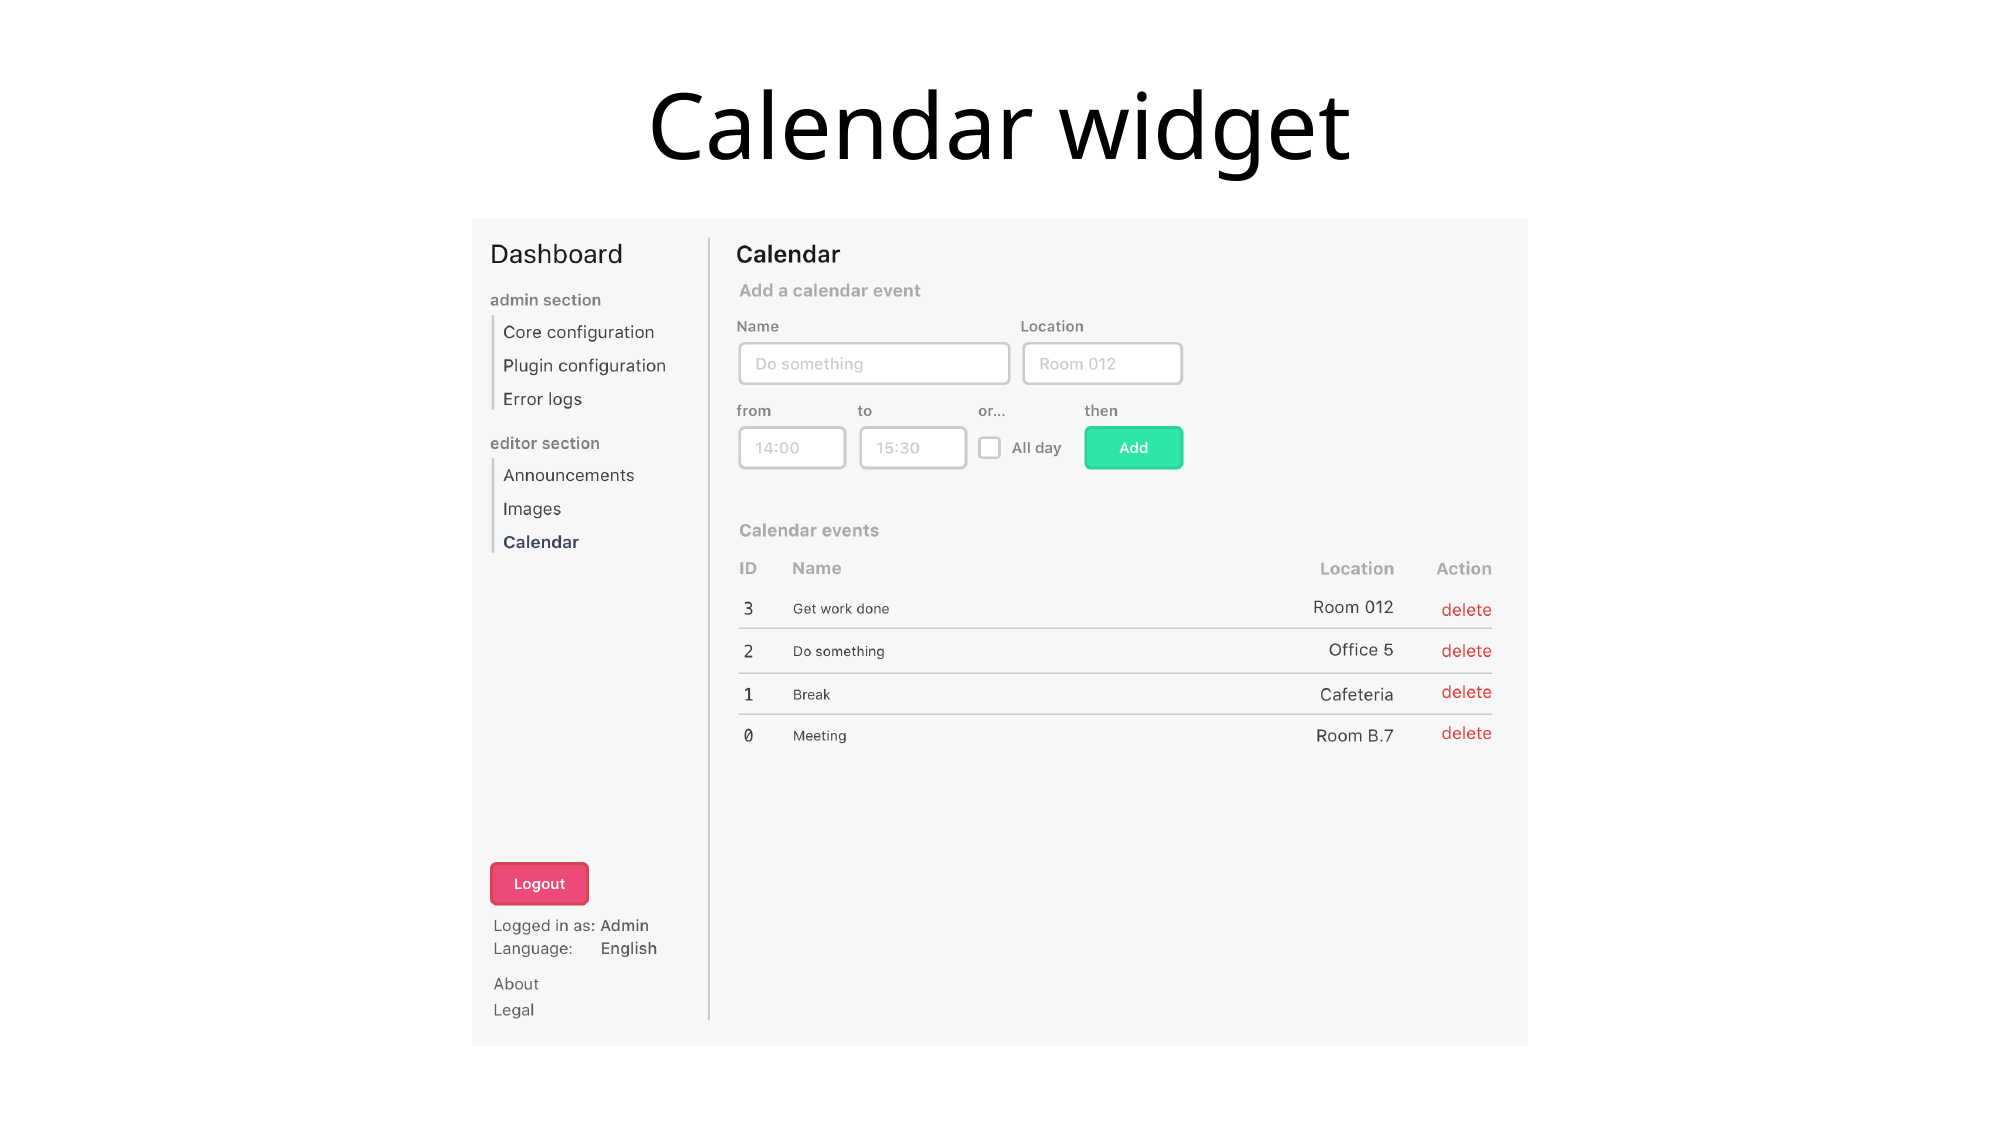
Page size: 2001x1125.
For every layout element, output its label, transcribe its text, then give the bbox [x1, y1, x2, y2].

title Calendar widget [137, 21, 1863, 240]
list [472, 219, 1528, 1046]
